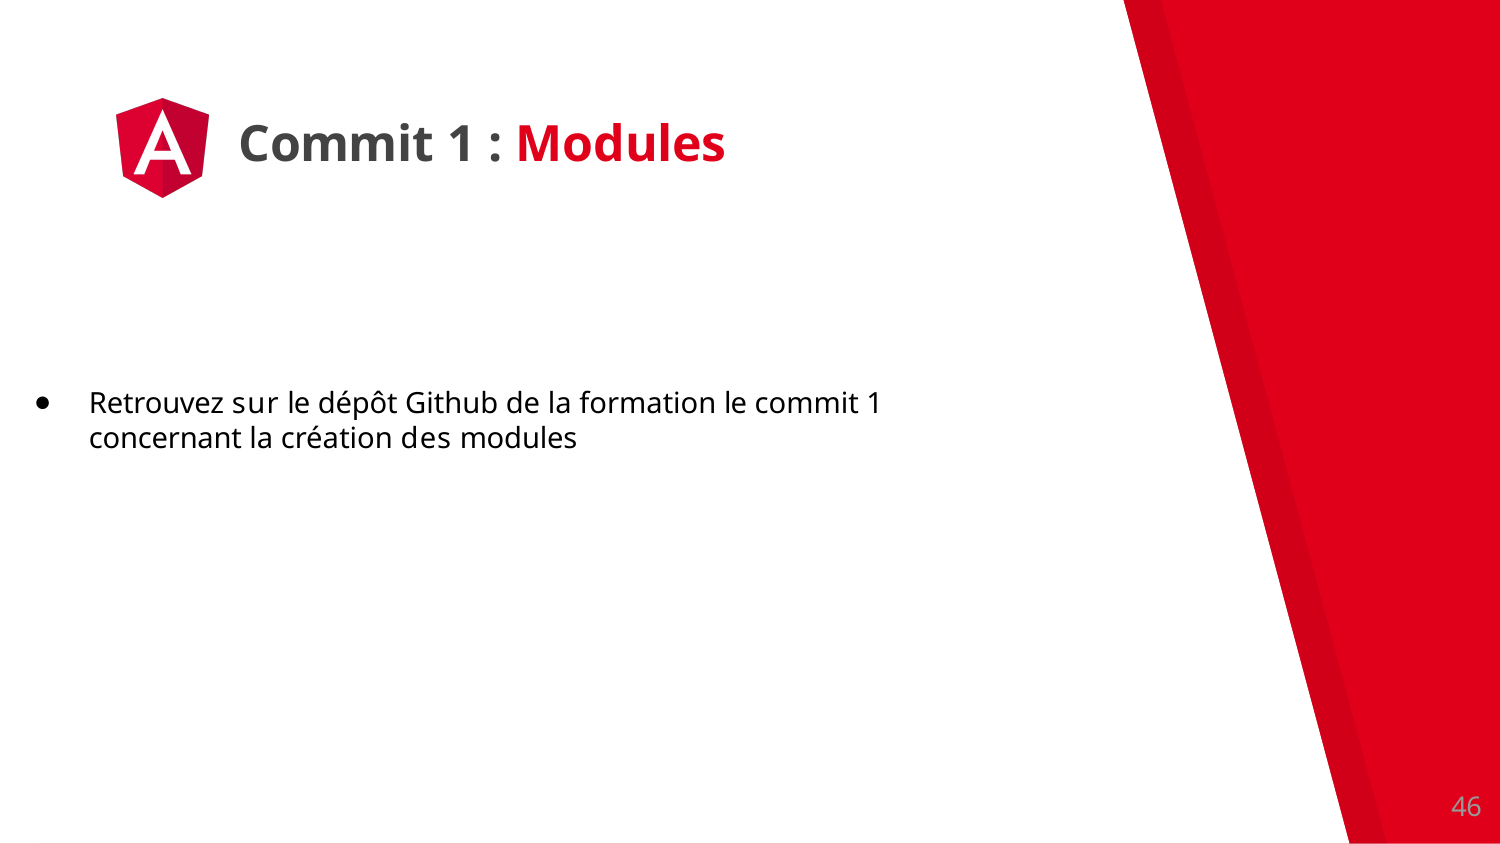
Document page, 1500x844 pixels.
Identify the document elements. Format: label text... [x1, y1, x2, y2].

text_box Retrouvez sur le dépôt Github de la formation le commit 1 concernant la création des modules [31, 382, 1011, 455]
slide_number 79 [1431, 794, 1488, 844]
picture [100, 83, 226, 208]
title Commit 1 : Modules [55, 27, 1120, 253]
